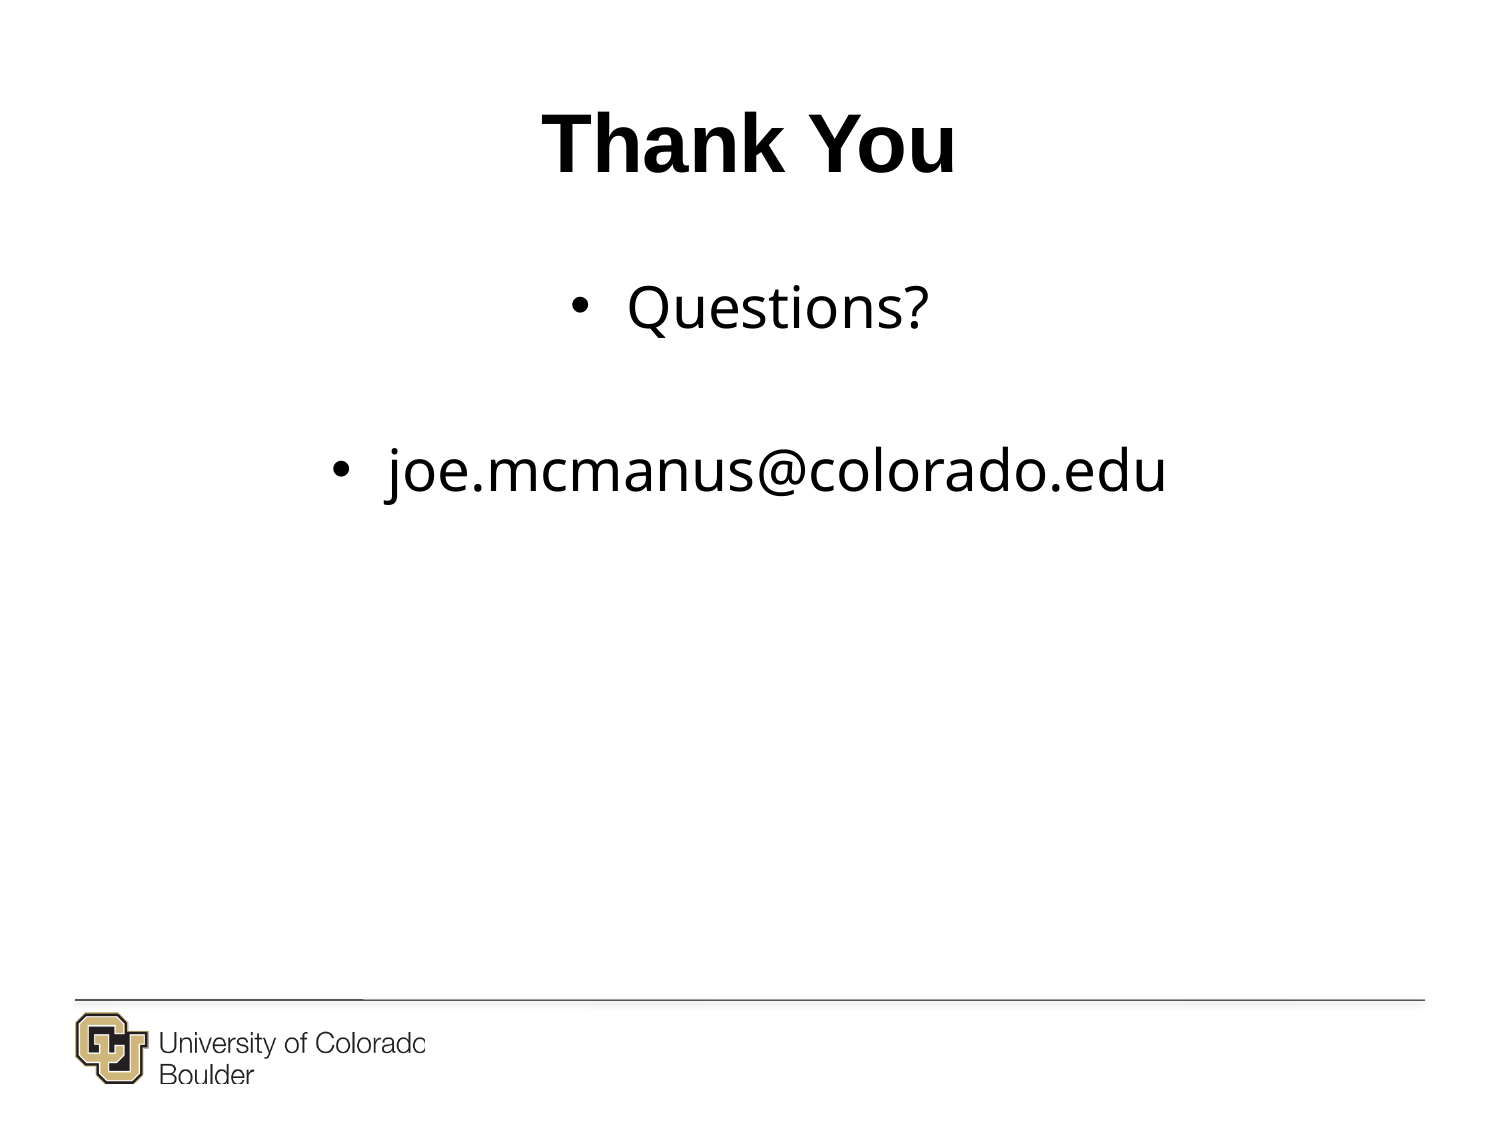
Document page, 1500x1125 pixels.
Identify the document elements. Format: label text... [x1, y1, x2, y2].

title Thank You [75, 45, 1425, 233]
list Questions? joe.mcmanus@colorado.edu [75, 262, 1425, 1005]
